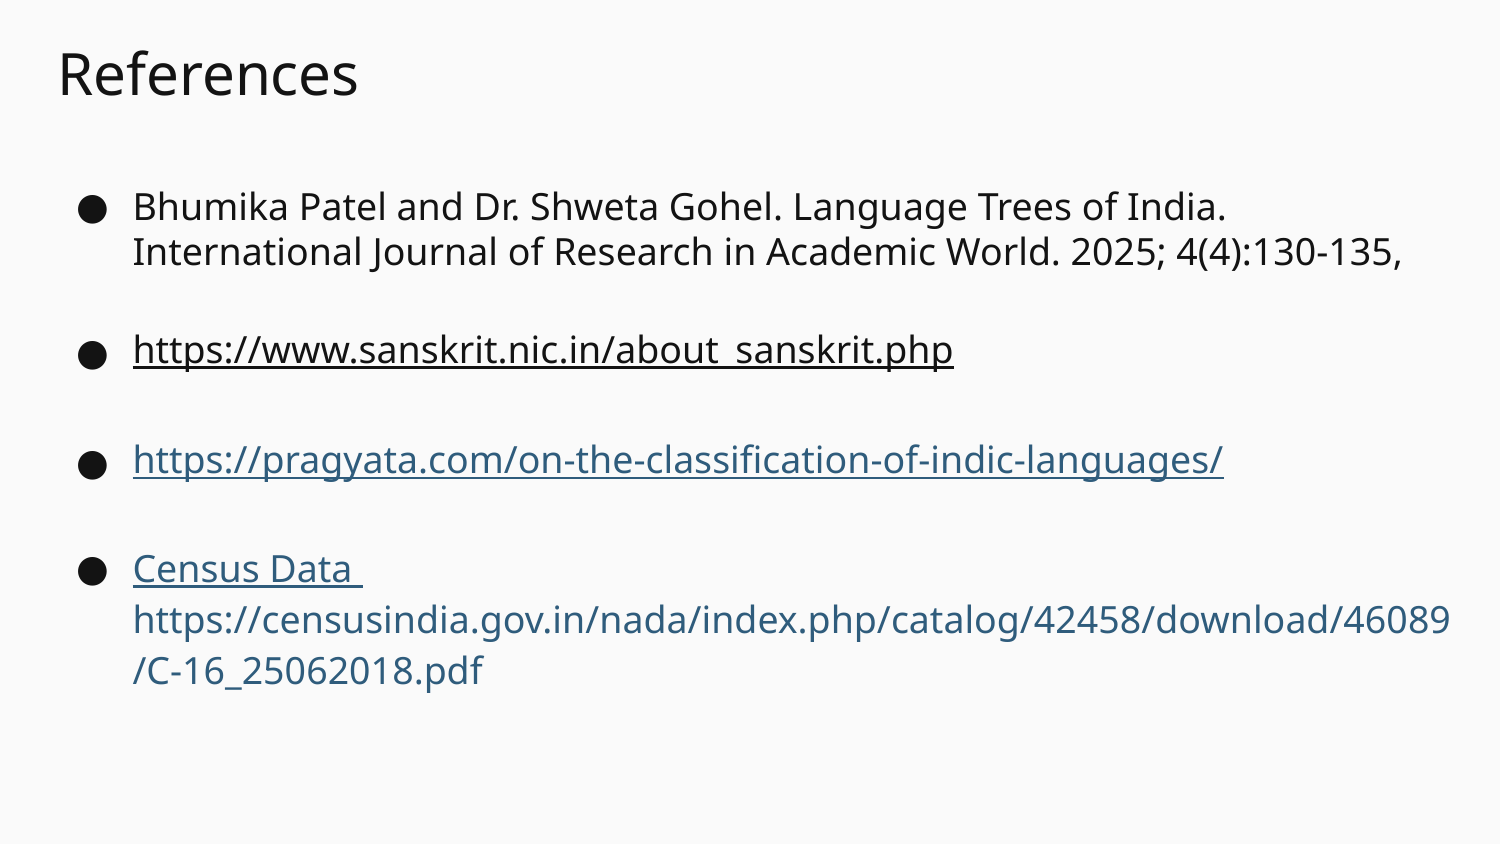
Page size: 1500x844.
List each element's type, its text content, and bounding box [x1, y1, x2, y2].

list Bhumika Patel and Dr. Shweta Gohel. Language Trees of India. International Journal of Research in Academic World. 2025; 4(4):130-135, https://www.sanskrit.nic.in/about_sanskrit.php https://pragyata.com/on-the-classification-of-indic-languages/ Census Data https://censusindia.gov.in/nada/index.php/catalog/42458/download/46089/C-16_25062018.pdf [57, 182, 1454, 807]
title References [57, 37, 633, 182]
